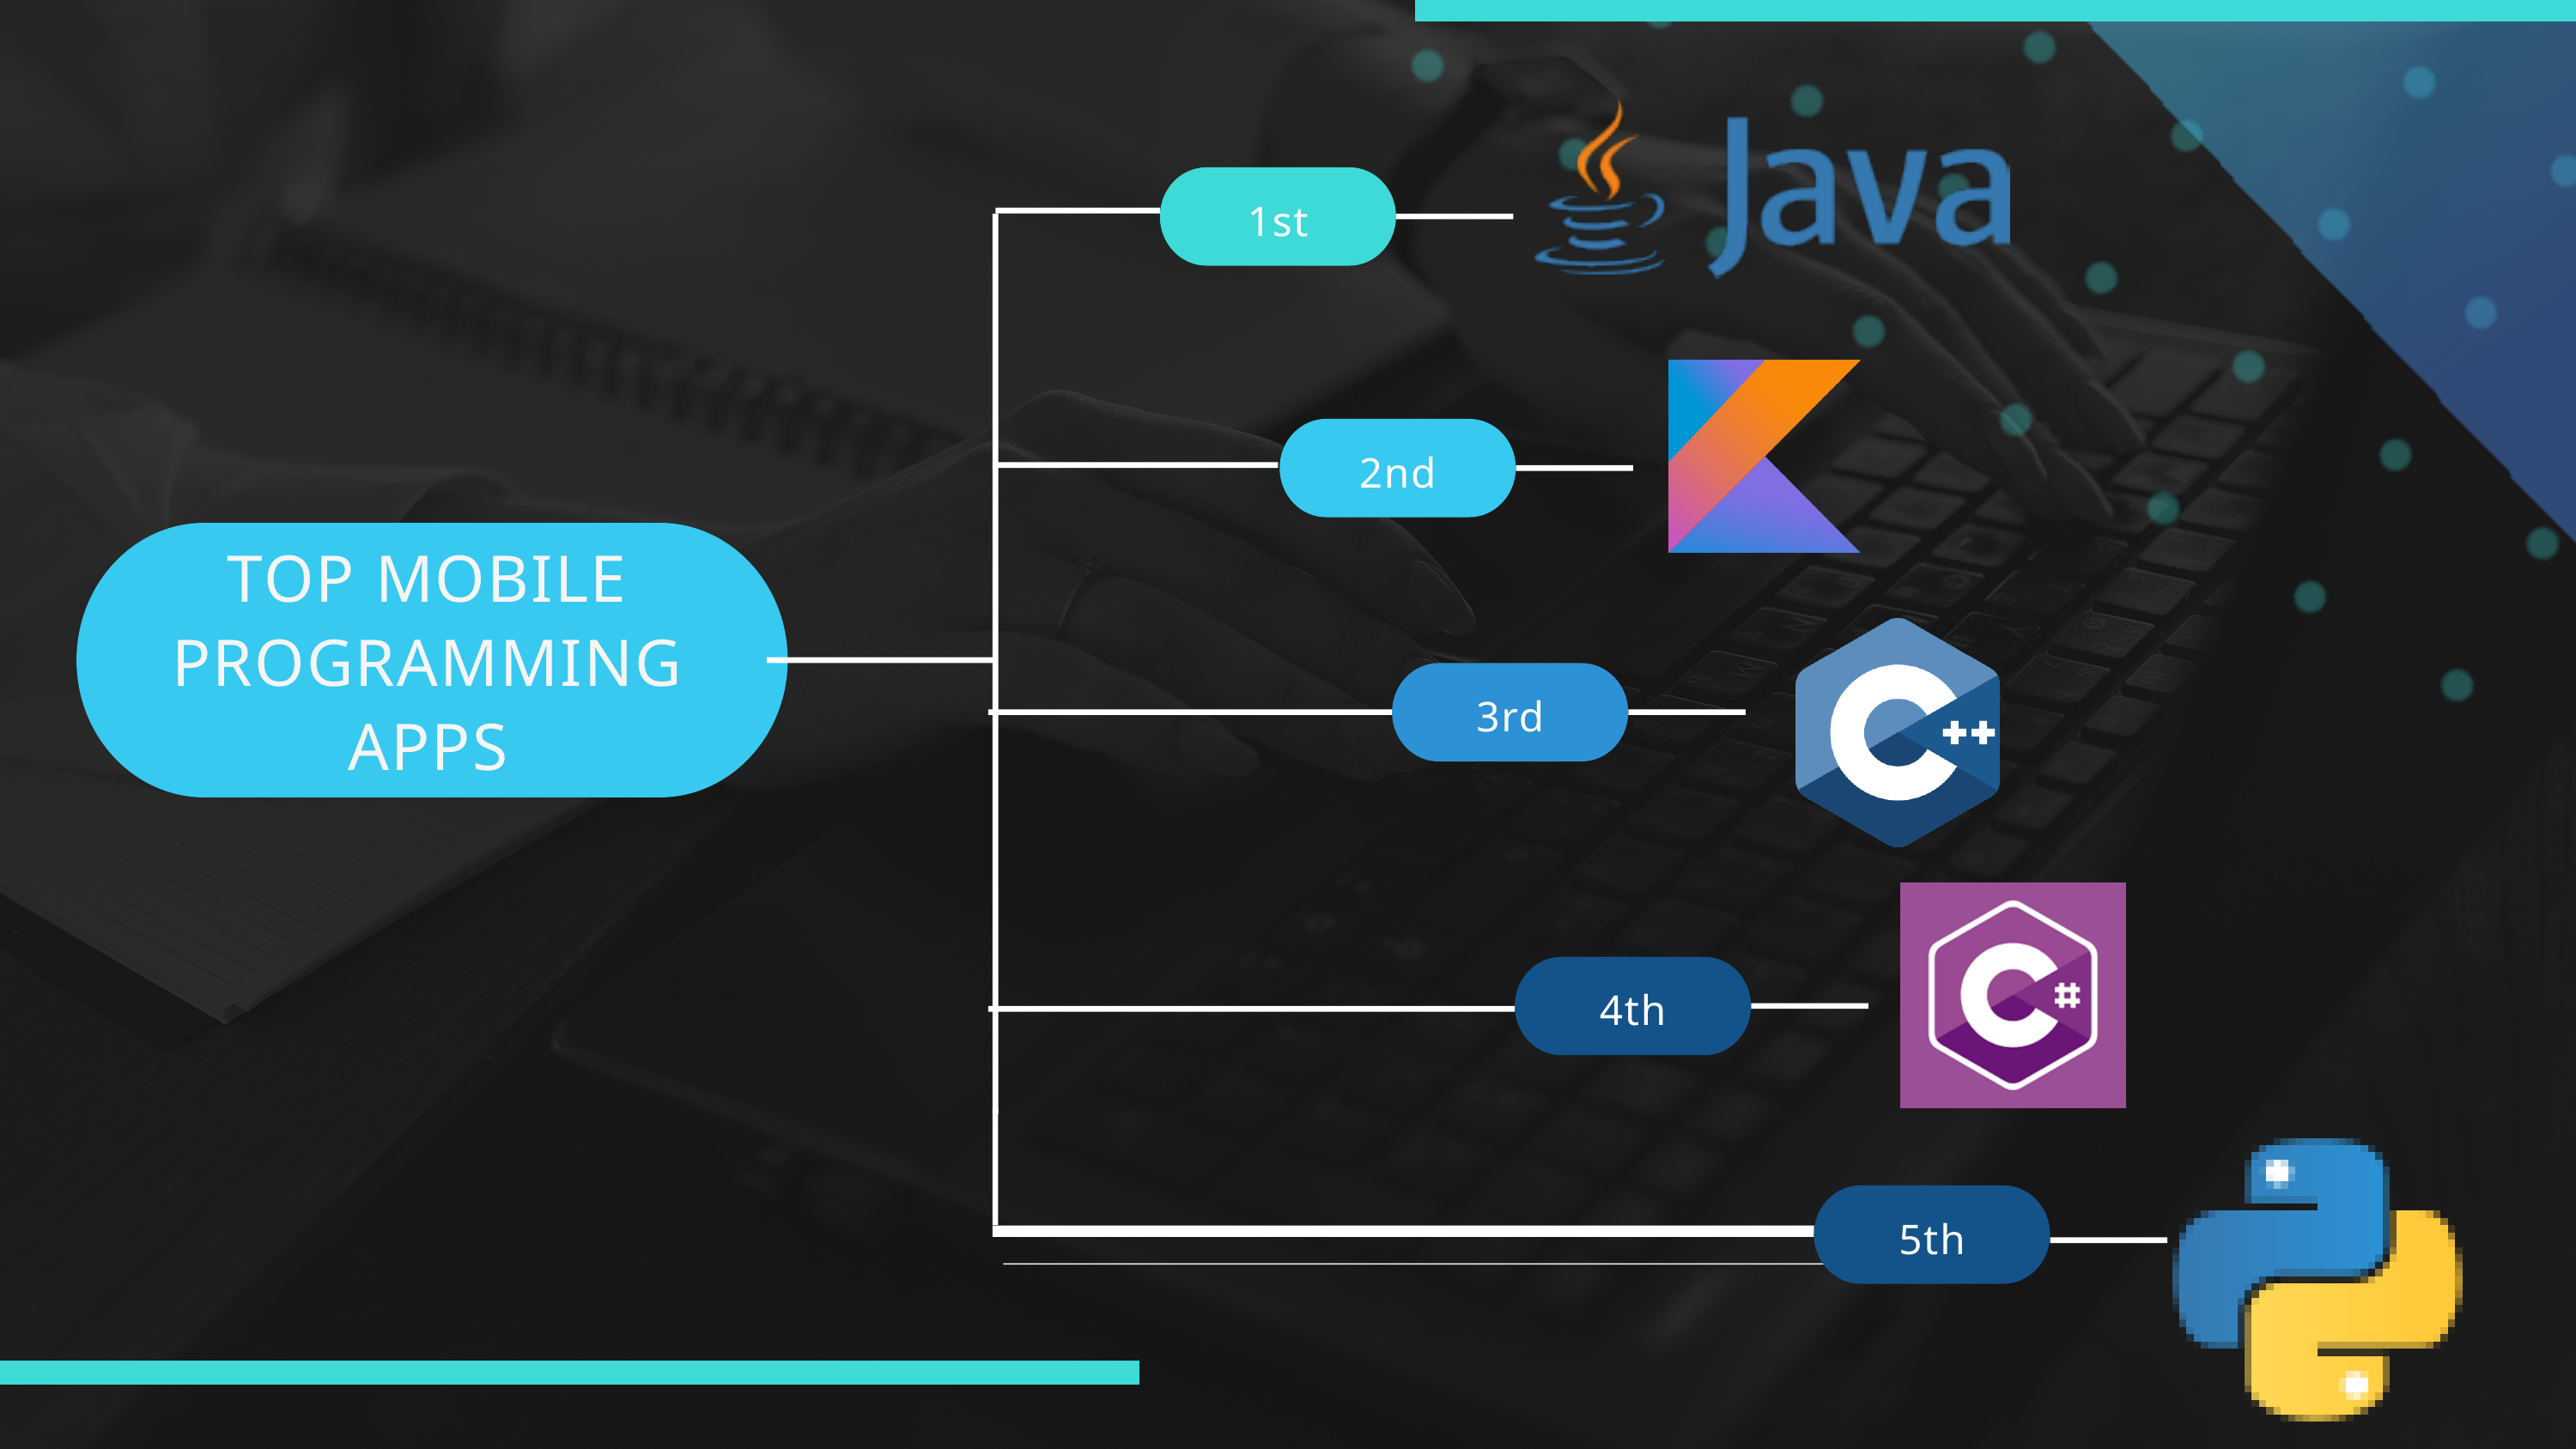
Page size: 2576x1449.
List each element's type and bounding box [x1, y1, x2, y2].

picture [0, 0, 2576, 1449]
text_box [1414, 0, 2576, 435]
text_box [76, 523, 788, 797]
text_box [1159, 167, 1396, 266]
text_box [987, 663, 1746, 762]
picture [1519, 100, 2010, 279]
text_box [0, 1330, 1139, 1449]
text_box [1814, 1185, 2050, 1284]
text_box [992, 418, 1633, 518]
text_box [987, 956, 1868, 1056]
